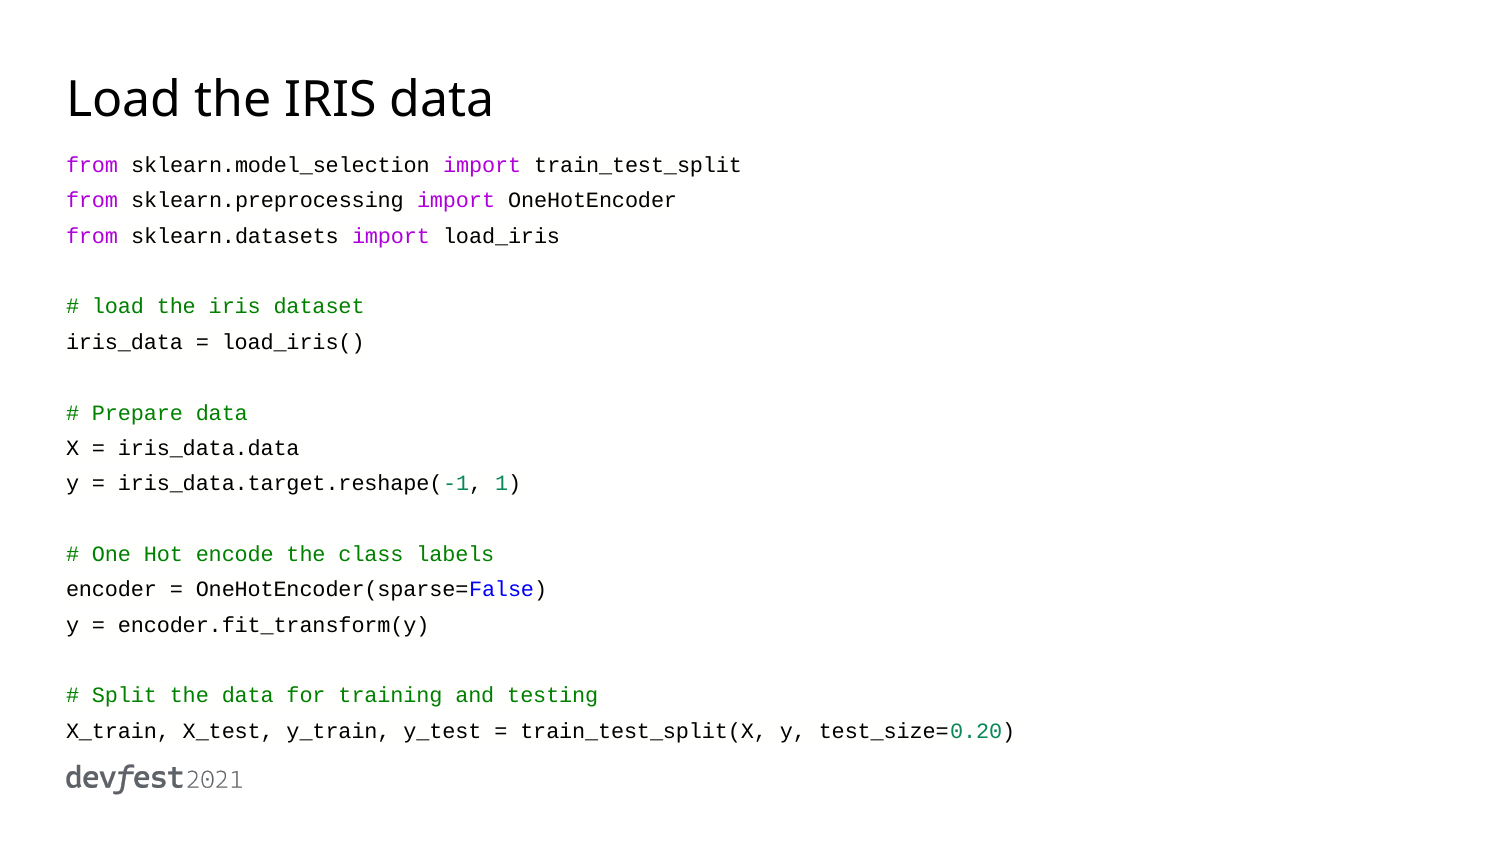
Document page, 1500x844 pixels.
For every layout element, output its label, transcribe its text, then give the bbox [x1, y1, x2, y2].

list from sklearn.model_selection import train_test_split from sklearn.preprocessing import OneHotEncoder from sklearn.datasets import load_iris # load the iris dataset iris_data = load_iris() # Prepare data X = iris_data.data y = iris_data.target.reshape(-1, 1) # One Hot encode the class labels encoder = OneHotEncoder(sparse=False) y = encoder.fit_transform(y) # Split the data for training and testing X_train, X_test, y_train, y_test = train_test_split(X, y, test_size=0.20) [51, 126, 1359, 756]
title Load the IRIS data [51, 17, 1359, 126]
picture [65, 761, 243, 797]
